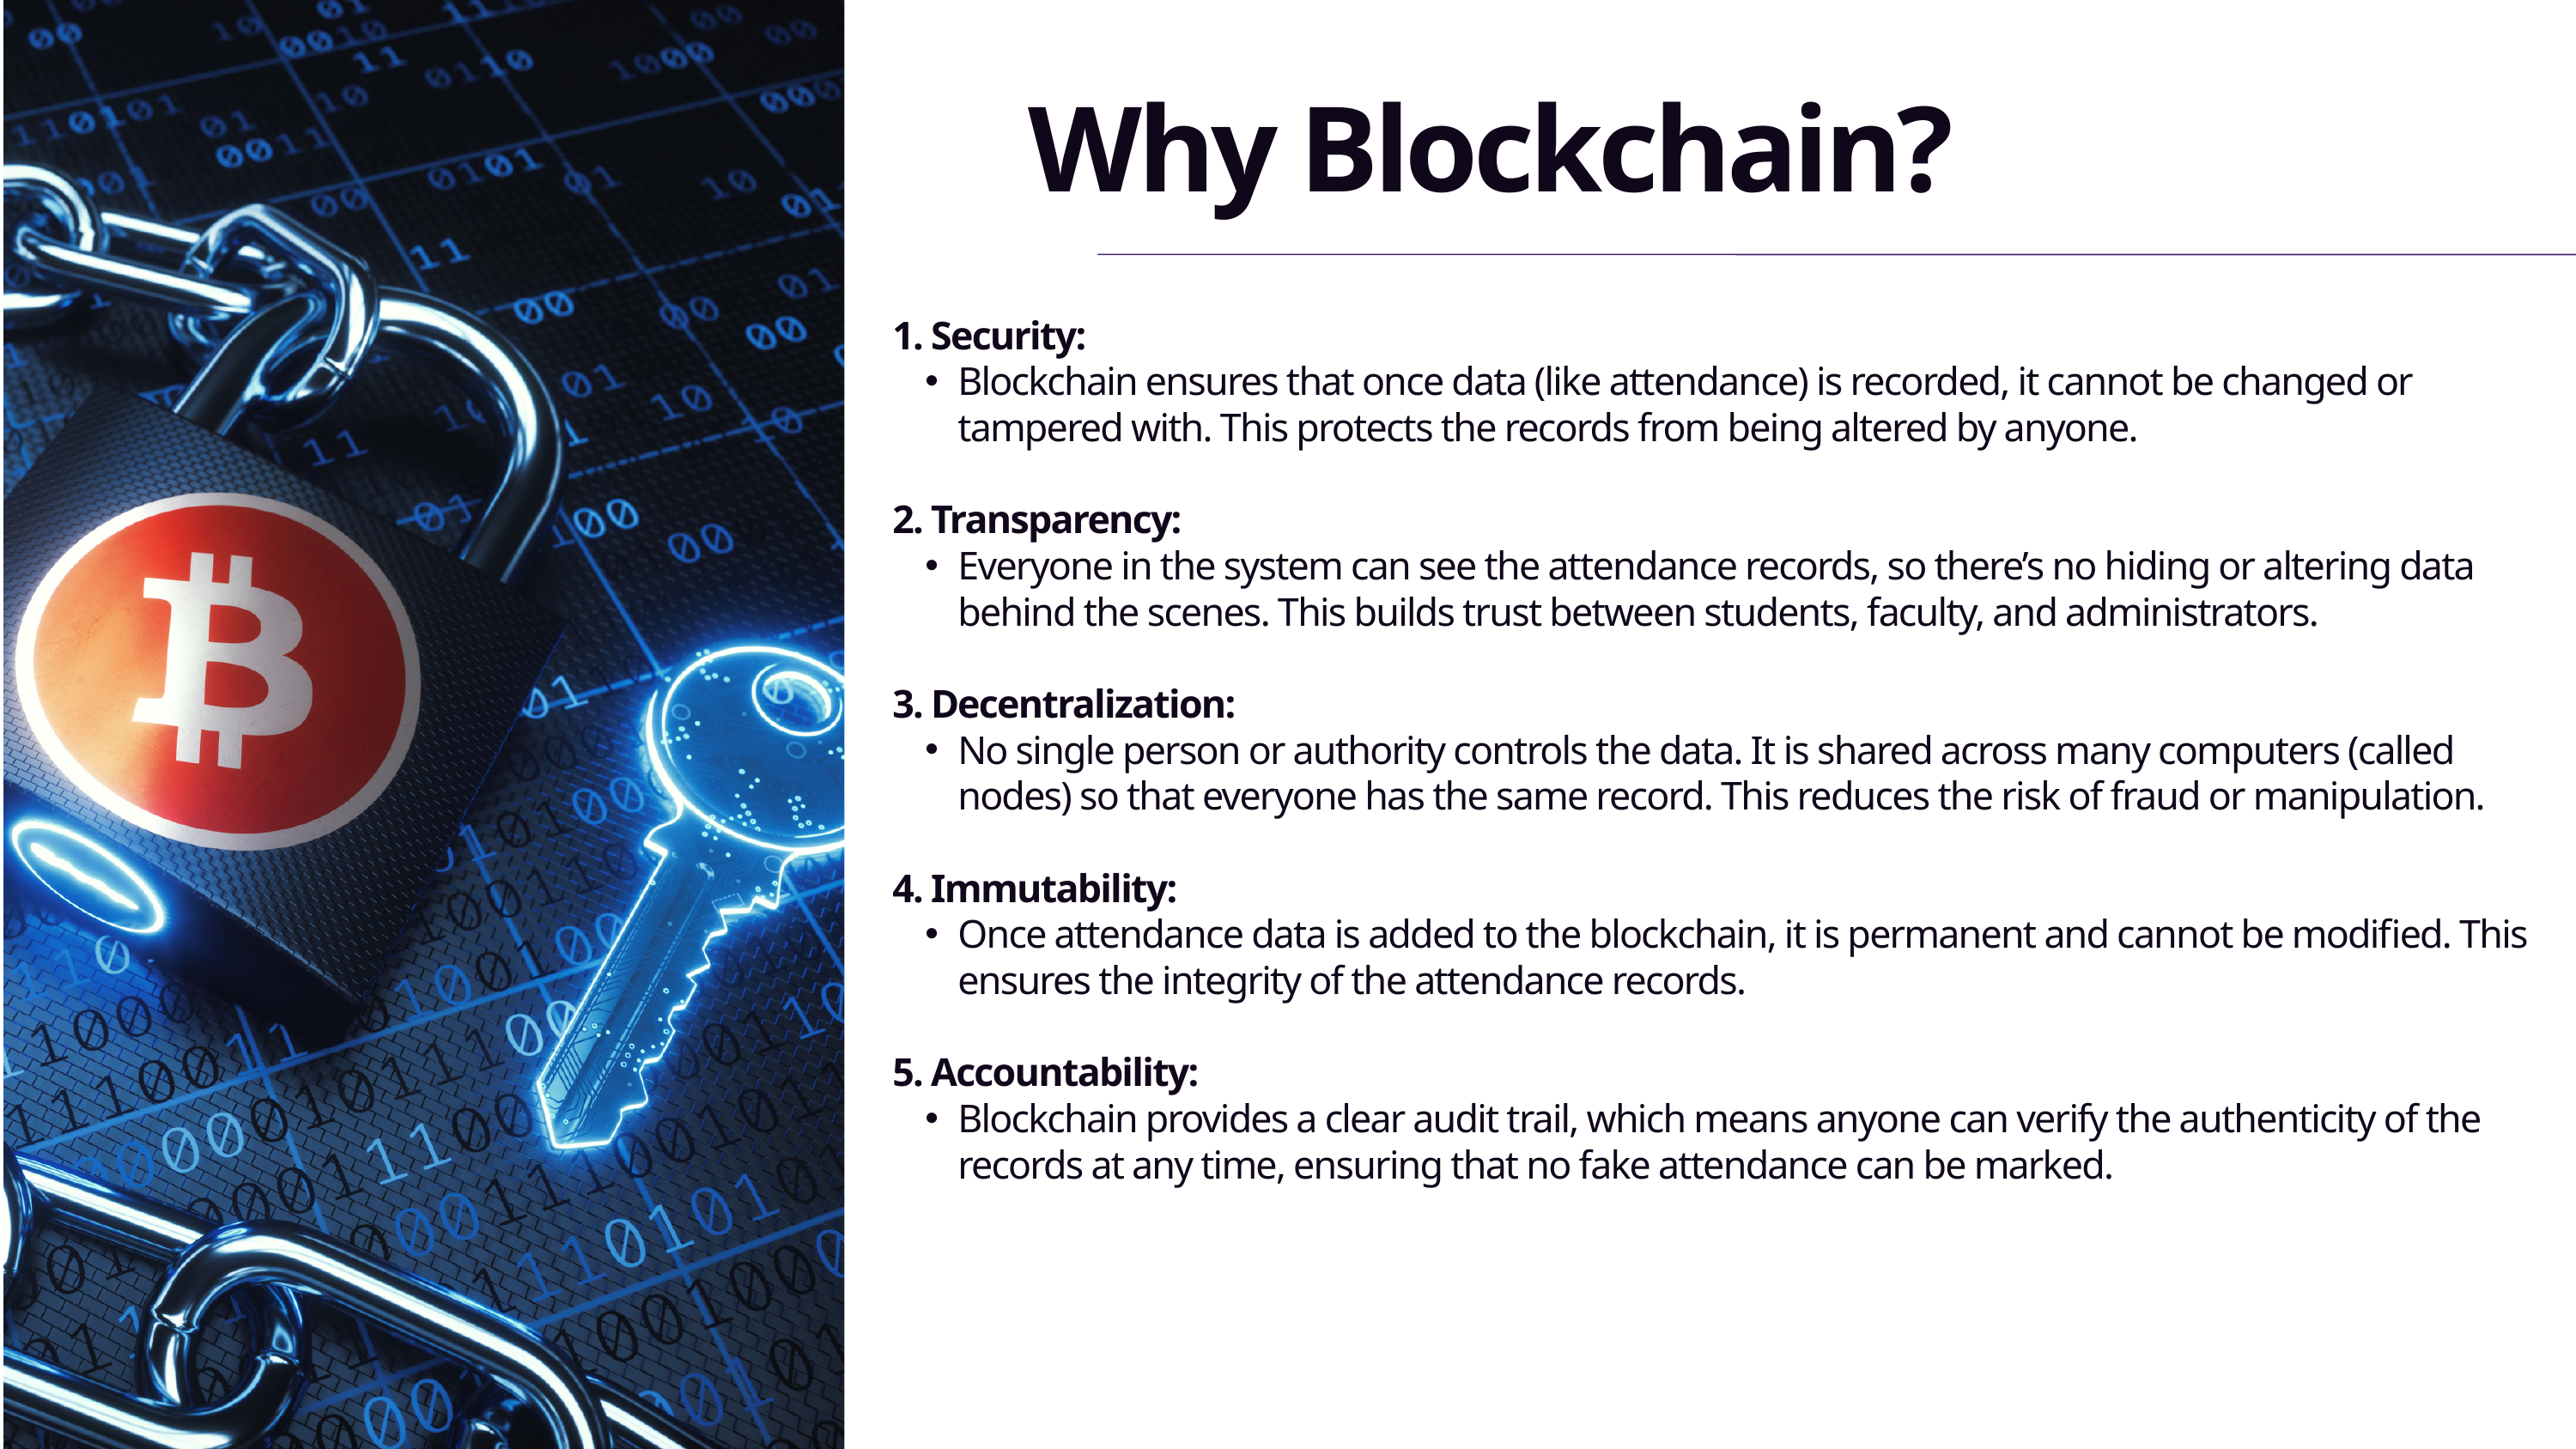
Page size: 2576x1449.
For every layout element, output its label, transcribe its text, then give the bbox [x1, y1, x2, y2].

text_box Why Blockchain? [1028, 74, 2576, 216]
text_box [3, 0, 845, 1449]
text_box 1. Security: Blockchain ensures that once data (like attendance) is recorded, it cannot be changed or tampered with. This protects the records from being altered by anyone. 2. Transparency: Everyone in the system can see the attendance records, so there’s no hiding or altering data behind the scenes. This builds trust between students, faculty, and administrators. 3. Decentralization: No single person or authority controls the data. It is shared across many computers (called nodes) so that everyone has the same record. This reduces the risk of fraud or manipulation. 4. Immutability: Once attendance data is added to the blockchain, it is permanent and cannot be modified. This ensures the integrity of the attendance records. 5. Accountability: Blockchain provides a clear audit trail, which means anyone can verify the authenticity of the records at any time, ensuring that no fake attendance can be marked. [892, 311, 2538, 1233]
